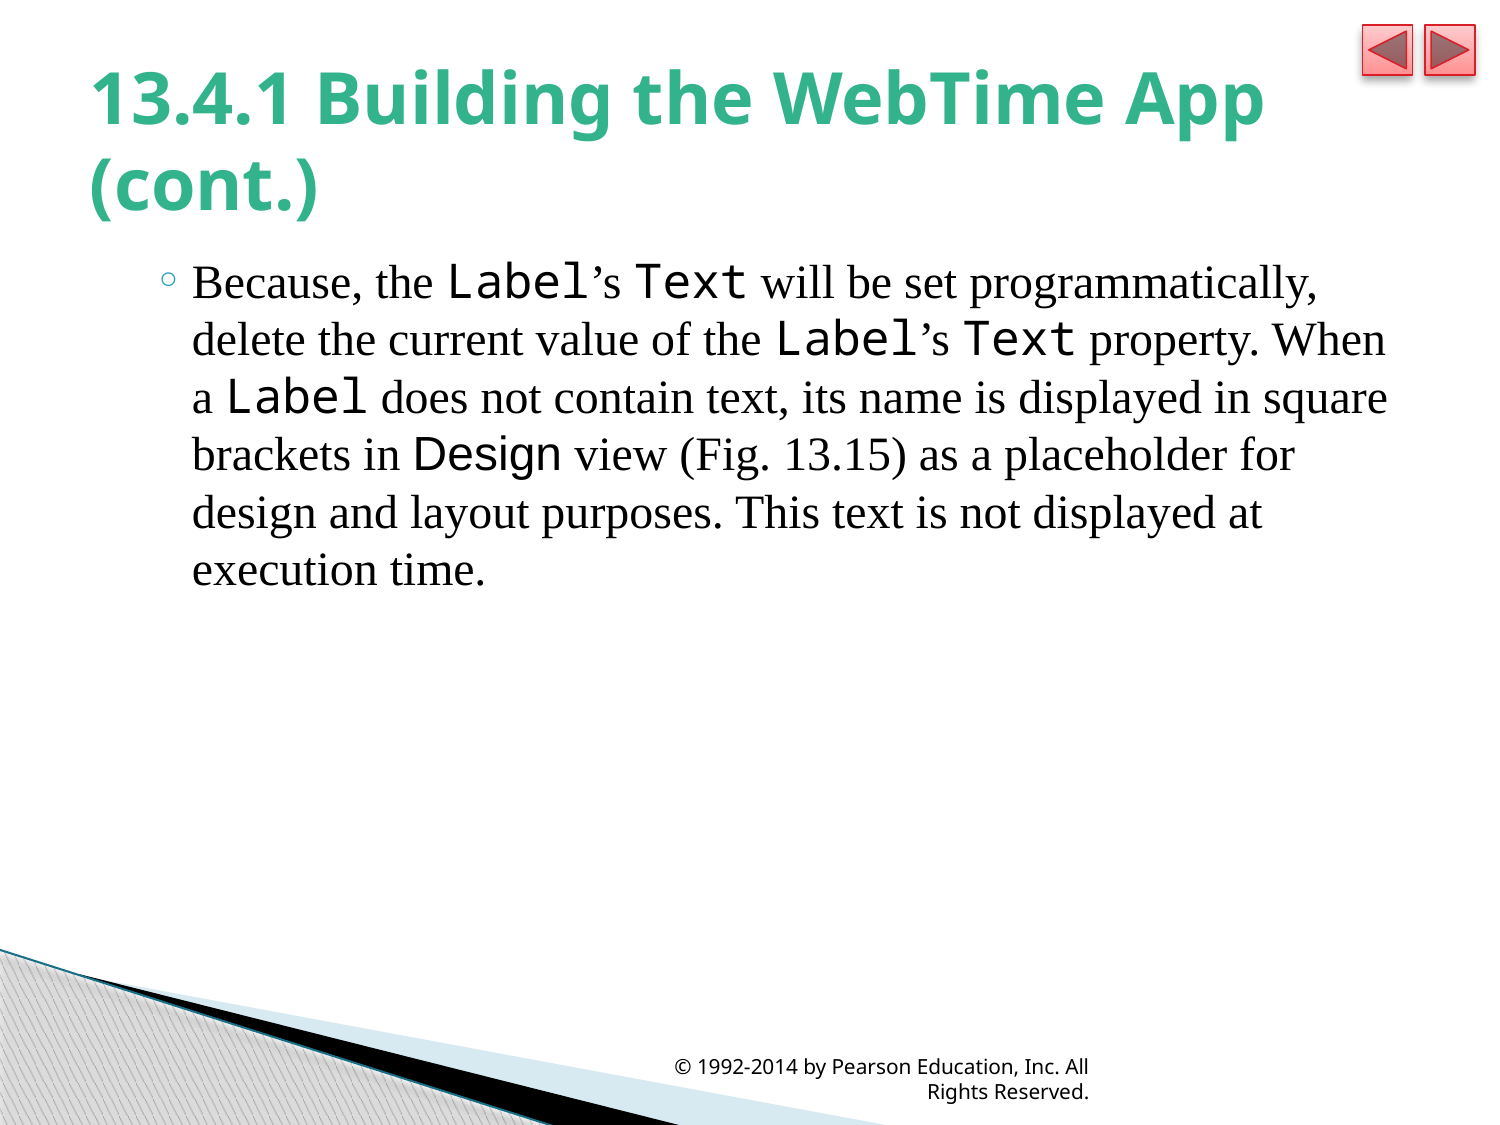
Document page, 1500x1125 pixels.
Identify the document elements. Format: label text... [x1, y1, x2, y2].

title 13.4.1 Building the WebTime App (cont.) [75, 45, 1425, 233]
footer © 1992-2014 by Pearson Education, Inc. All Rights Reserved. [650, 1051, 1105, 1112]
list Because, the Label’s Text will be set programmatically, delete the current value of the Label’s Text property. When a Label does not contain text, its name is displayed in square brackets in Design view (Fig. 13.15) as a placeholder for design and layout purposes. This text is not displayed at execution time. [75, 242, 1425, 986]
